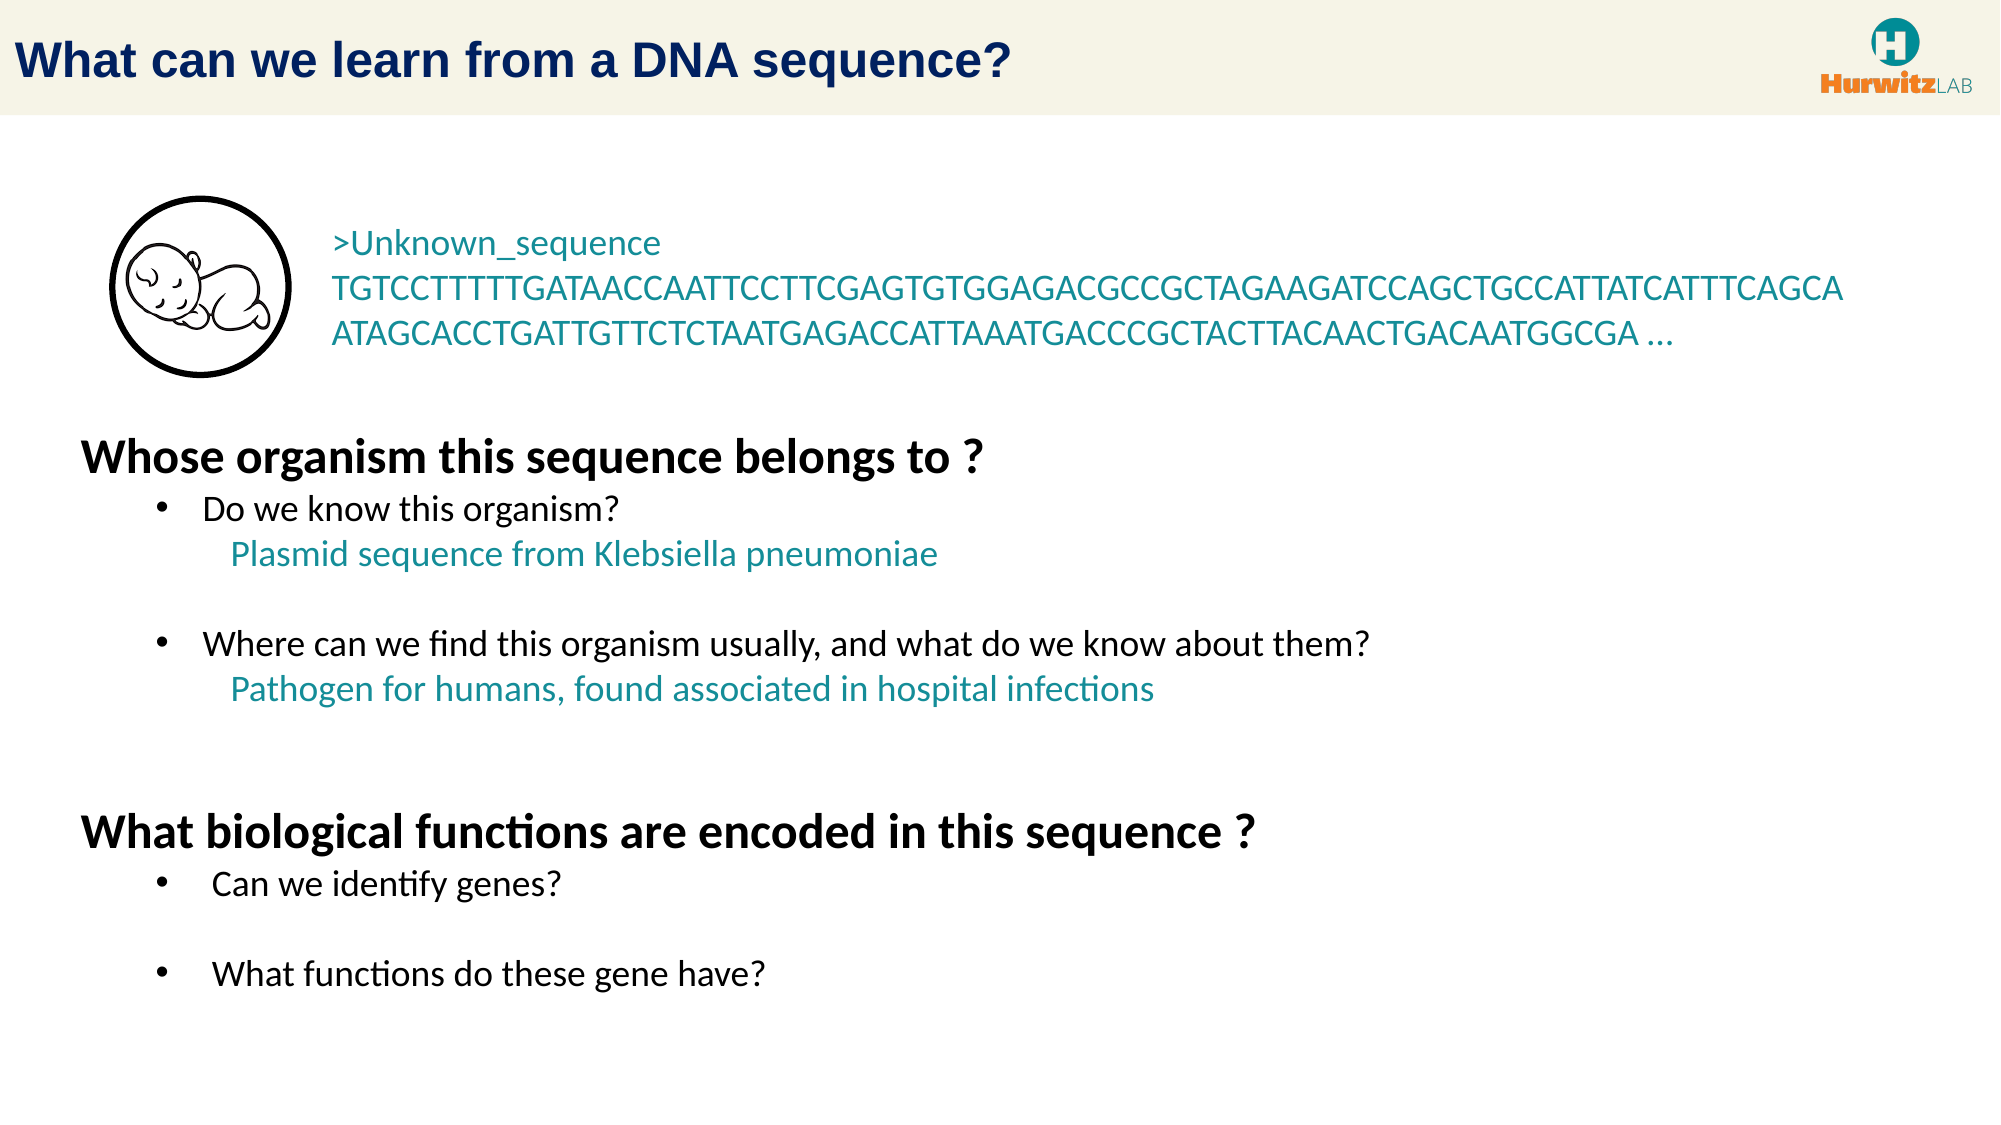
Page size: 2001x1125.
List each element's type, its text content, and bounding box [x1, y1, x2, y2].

text_box What can we learn from a DNA sequence? [0, 0, 1813, 116]
text_box Whose organism this sequence belongs to ? Do we know this organism? Plasmid sequence from Klebsiella pneumoniae Where can we find this organism usually, and what do we know about them? Pathogen for humans, found associated in hospital infections What biological functions are encoded in this sequence ? Can we identify genes? What functions do these gene have? [65, 416, 1794, 1046]
picture [1813, 0, 2000, 152]
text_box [89, 178, 306, 395]
text_box >Unknown_sequence TGTCCTTTTTGATAACCAATTCCTTCGAGTGTGGAGACGCCGCTAGAAGATCCAGCTGCCATTATCATTTCAGCAATAGCACCTGATTGTTCTCTAATGAGACCATTAAATGACCCGCTACTTACAACTGACAATGGCGA … [316, 210, 1863, 361]
